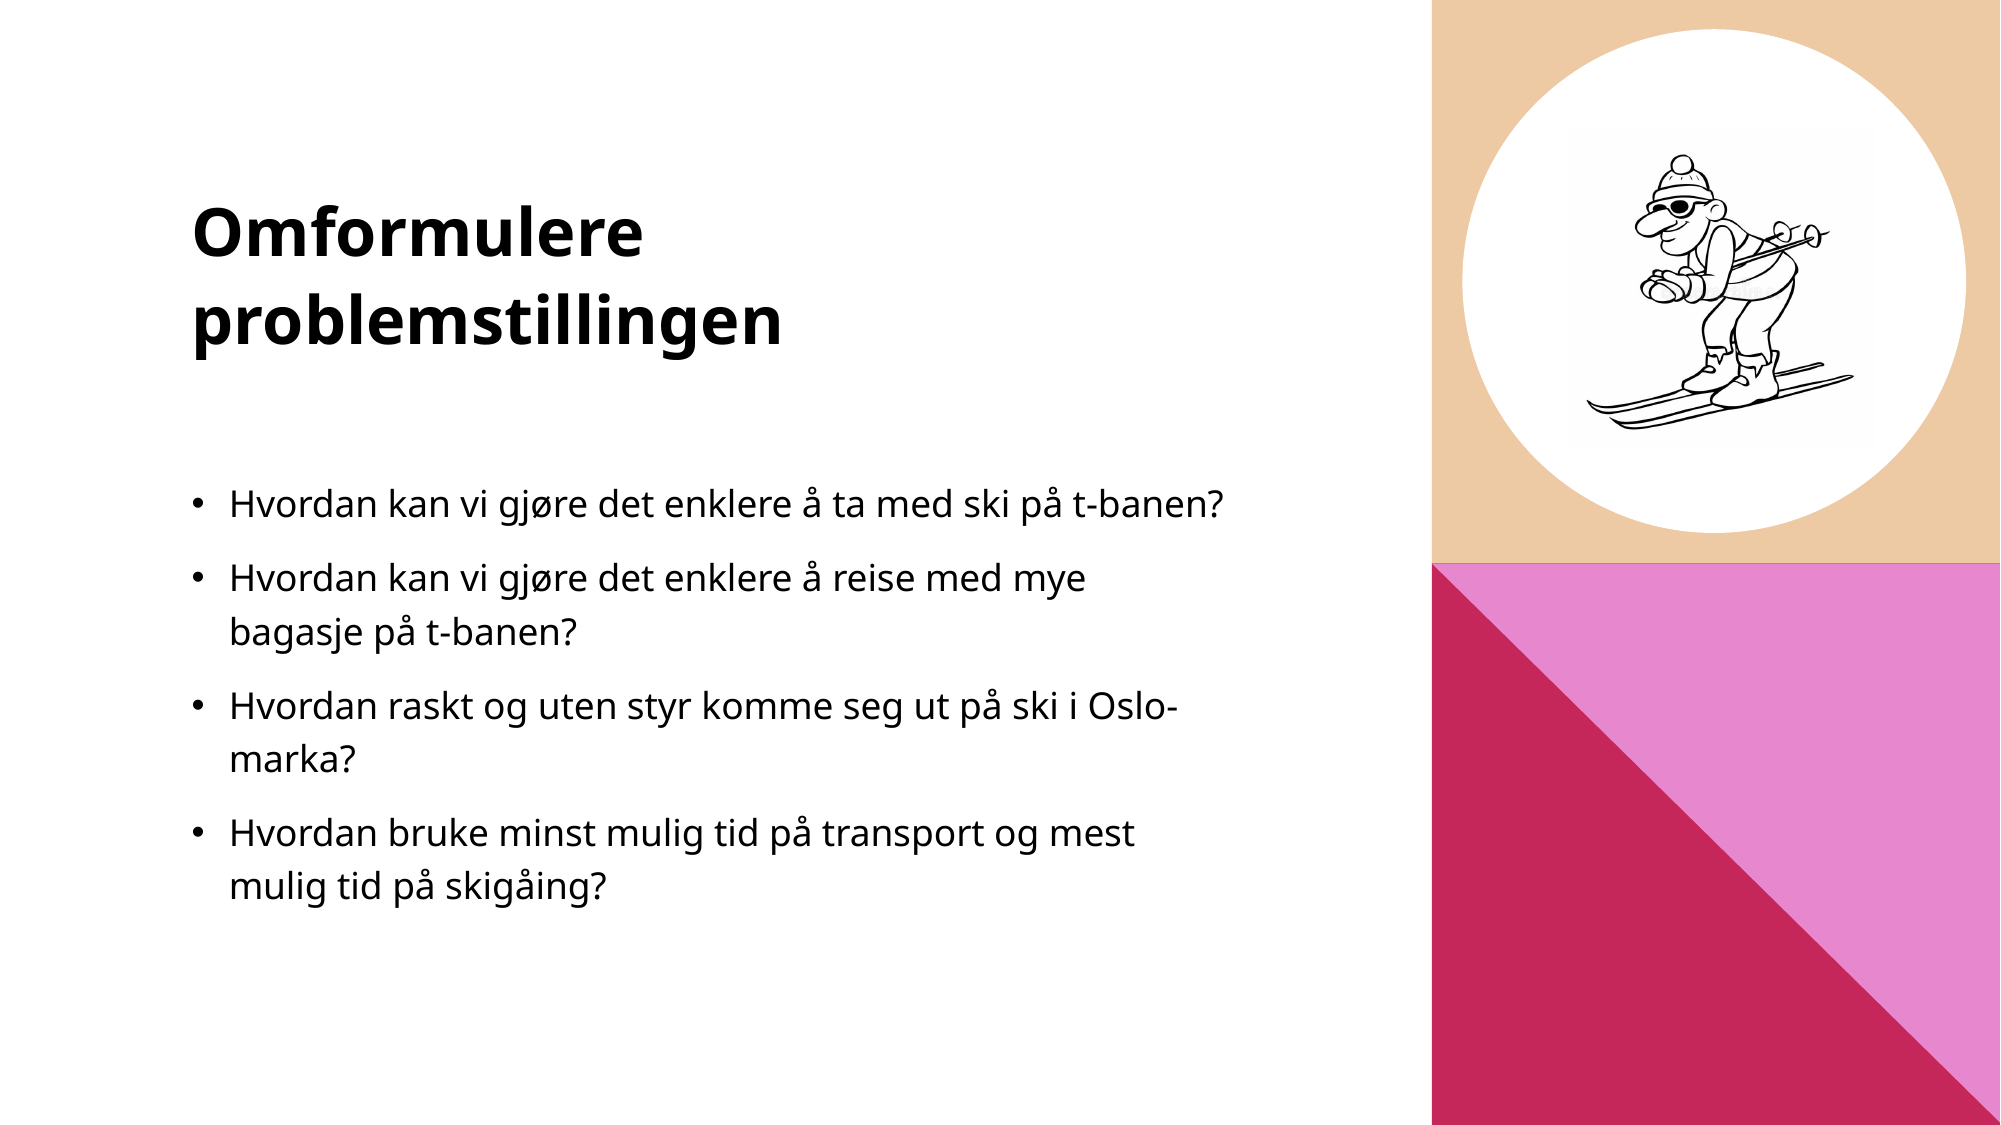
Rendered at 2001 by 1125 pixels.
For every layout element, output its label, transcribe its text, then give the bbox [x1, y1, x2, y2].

text_box [1429, 562, 2000, 1125]
picture [1567, 128, 1874, 448]
text_box [1431, 0, 2000, 562]
list Hvordan kan vi gjøre det enklere å ta med ski på t-banen? Hvordan kan vi gjøre det enklere å reise med mye bagasje på t-banen? Hvordan raskt og uten styr komme seg ut på ski i Oslo-marka? Hvordan bruke minst mulig tid på transport og mest mulig tid på skigåing? [176, 399, 1246, 975]
text_box [1431, 566, 1999, 1125]
text_box [1461, 28, 1968, 535]
text_box [0, 0, 1431, 1125]
title Omformulere problemstillingen [176, 118, 1246, 366]
